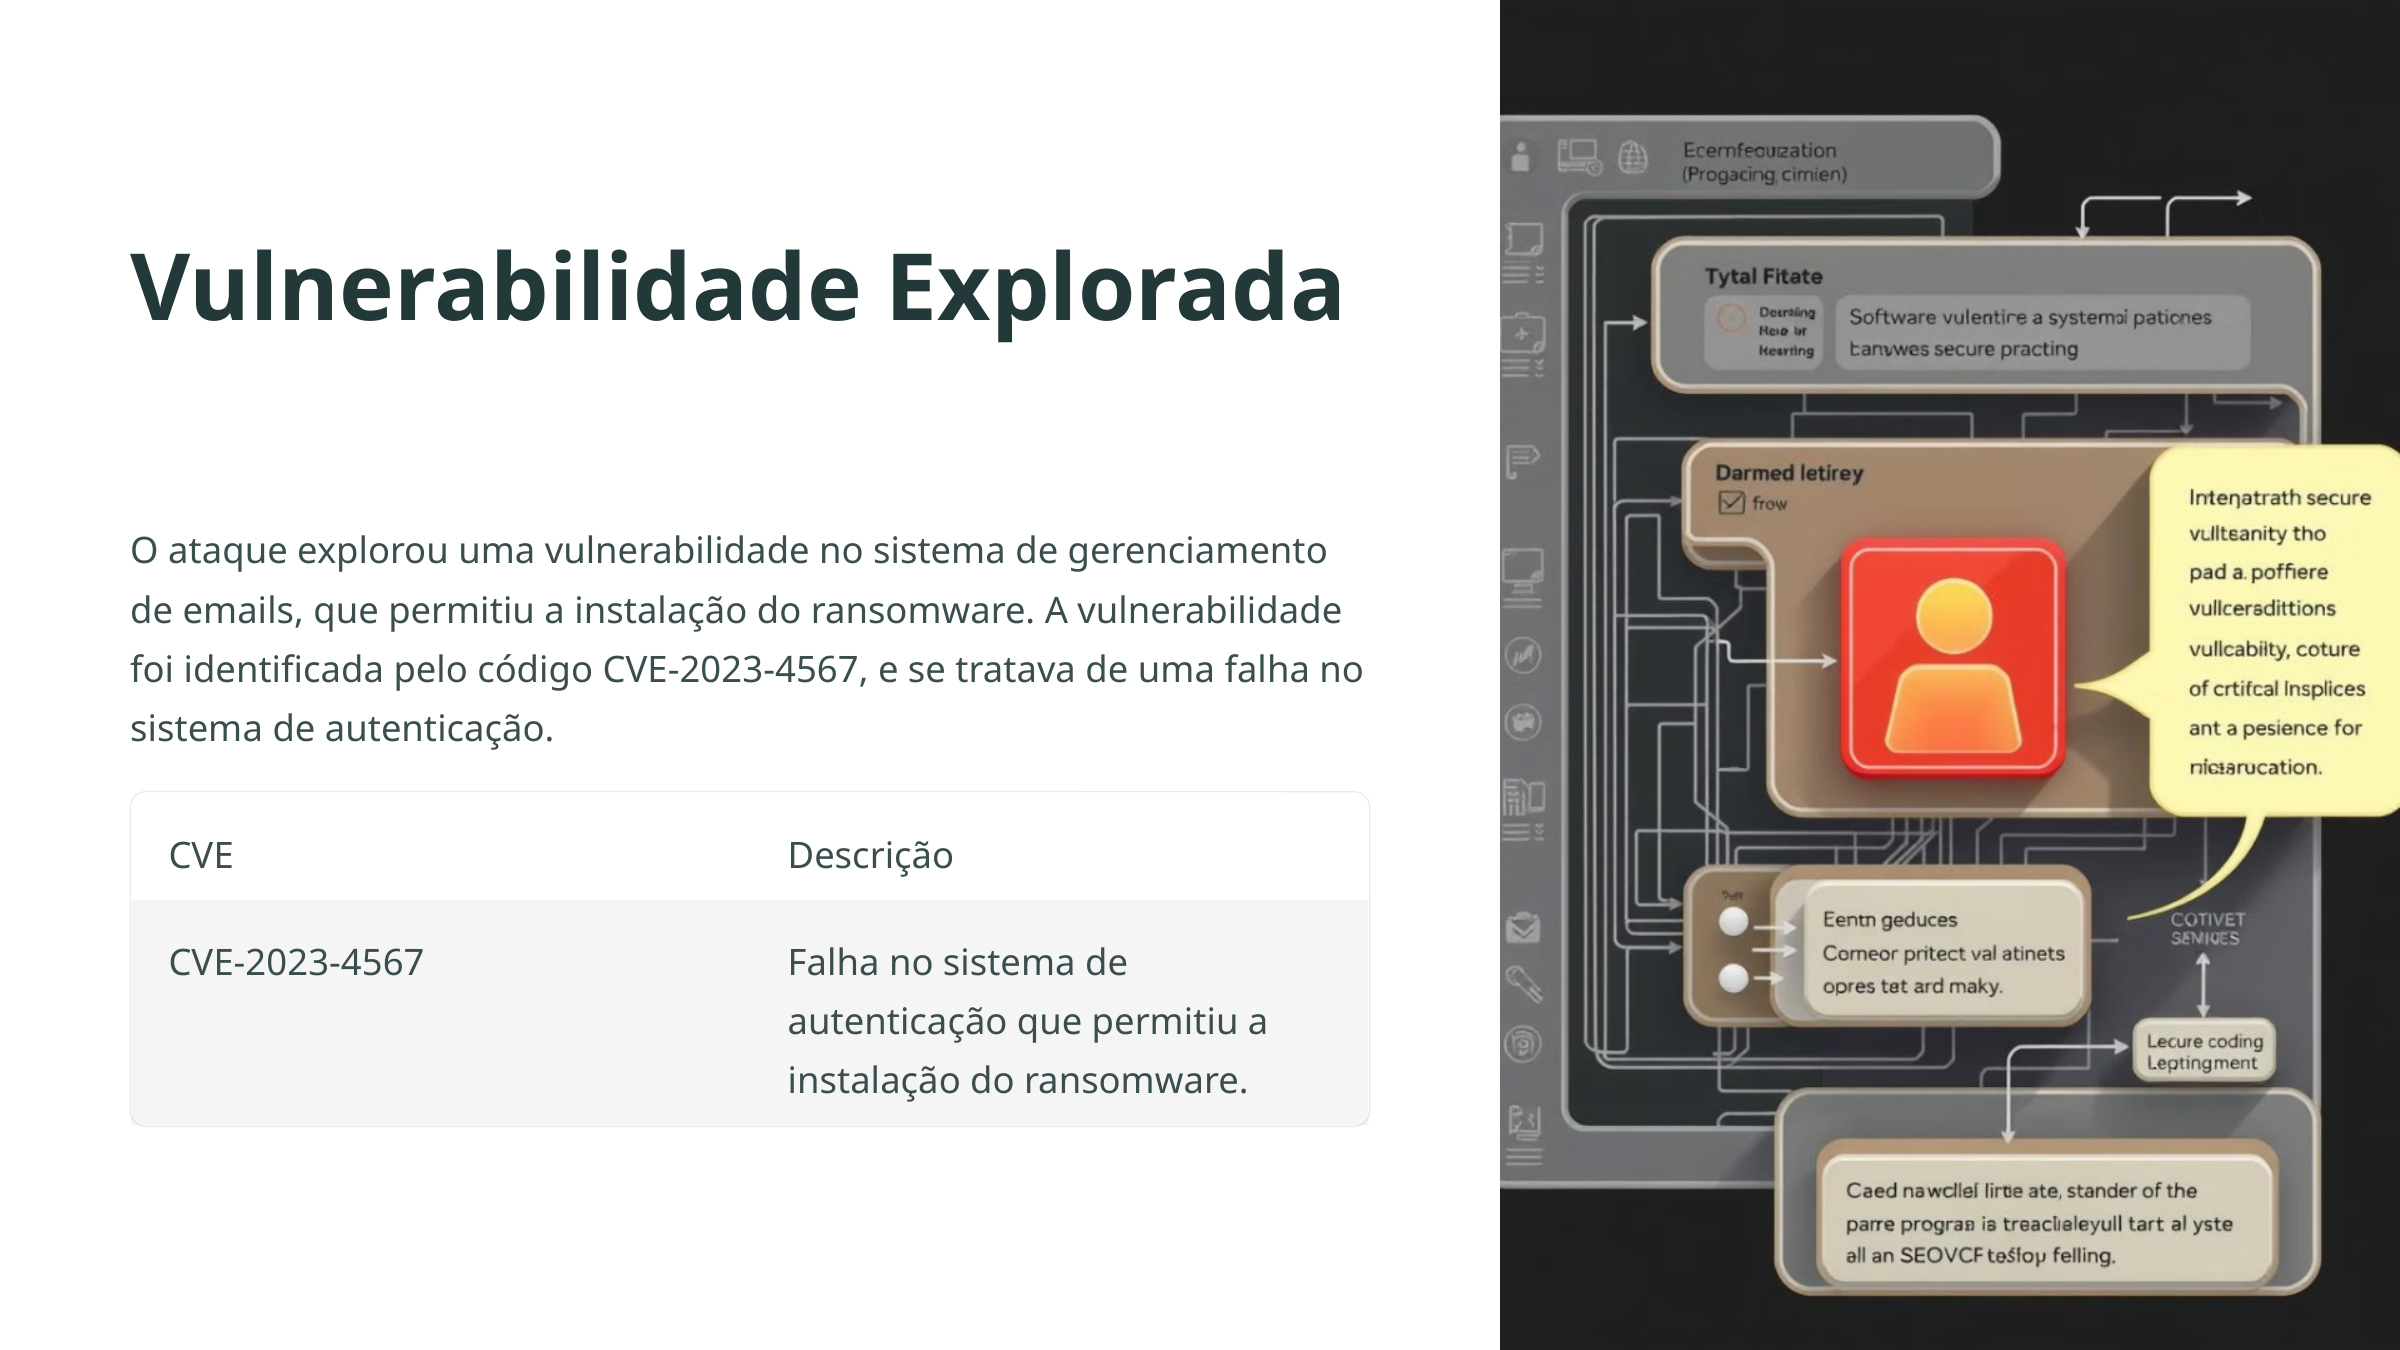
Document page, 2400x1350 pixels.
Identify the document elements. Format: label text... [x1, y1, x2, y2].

text_box O ataque explorou uma vulnerabilidade no sistema de gerenciamento de emails, que permitiu a instalação do ransomware. A vulnerabilidade foi identificada pelo código CVE-2023-4567, e se tratava de uma falha no sistema de autenticação. [130, 511, 1370, 750]
text_box [131, 899, 1369, 1126]
text_box Falha no sistema de autenticação que permitiu a instalação do ransomware. [787, 923, 1332, 1102]
text_box CVE-2023-4567 [168, 923, 712, 983]
text_box CVE [168, 816, 712, 876]
text_box [131, 792, 1369, 899]
text_box Vulnerabilidade Explorada [130, 223, 1370, 456]
picture [1499, 0, 2400, 1350]
text_box Descrição [787, 816, 1332, 876]
